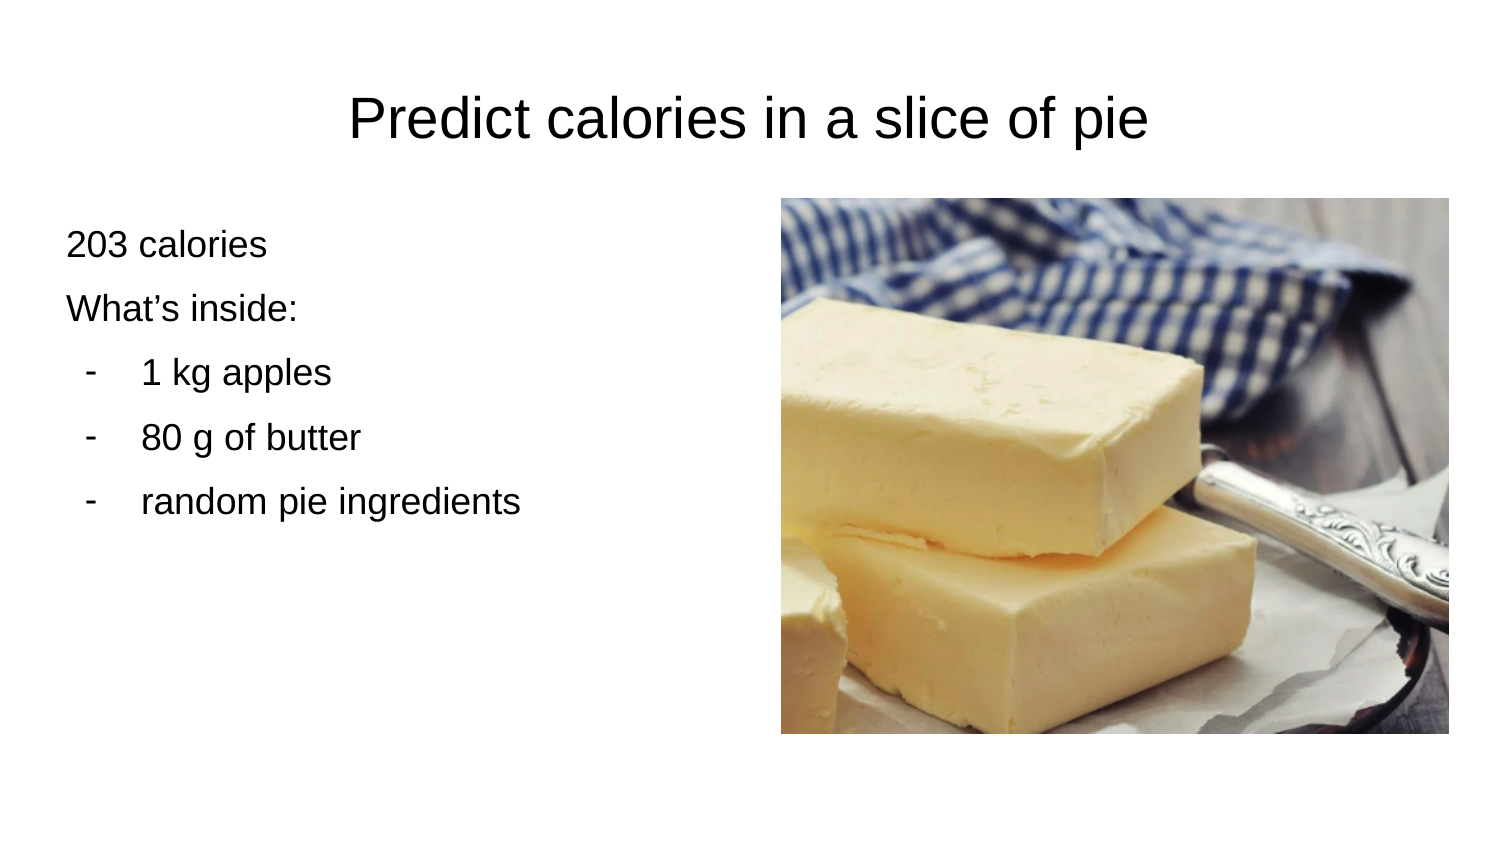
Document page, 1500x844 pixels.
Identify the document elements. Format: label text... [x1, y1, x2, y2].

picture [780, 197, 1450, 734]
title Predict calories in a slice of pie [51, 72, 1449, 167]
list 203 calories What’s inside: 1 kg apples 80 g of butter random pie ingredients [51, 198, 719, 734]
